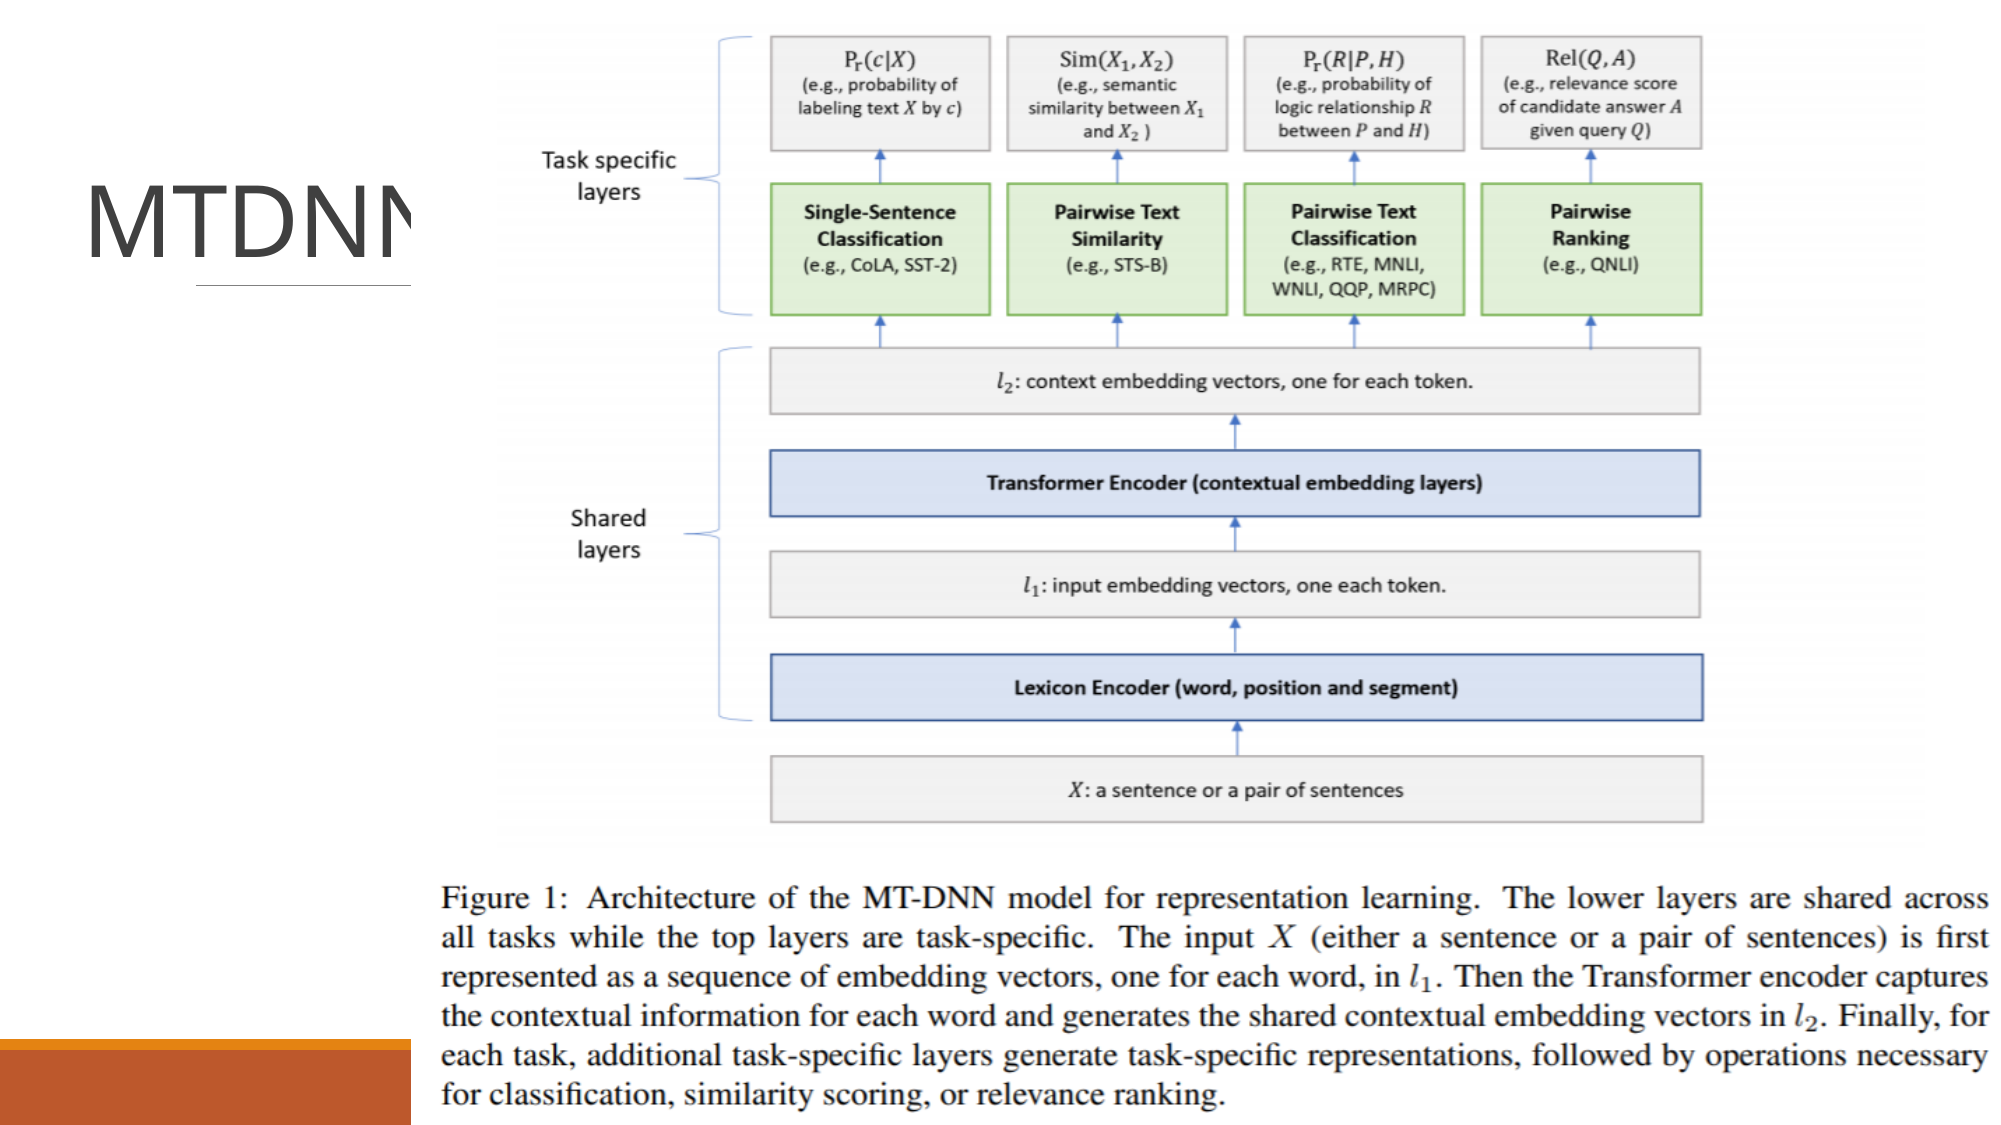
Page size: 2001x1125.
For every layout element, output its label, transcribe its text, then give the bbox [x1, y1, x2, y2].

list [410, 23, 2000, 1125]
title MTDNN [67, 68, 407, 286]
